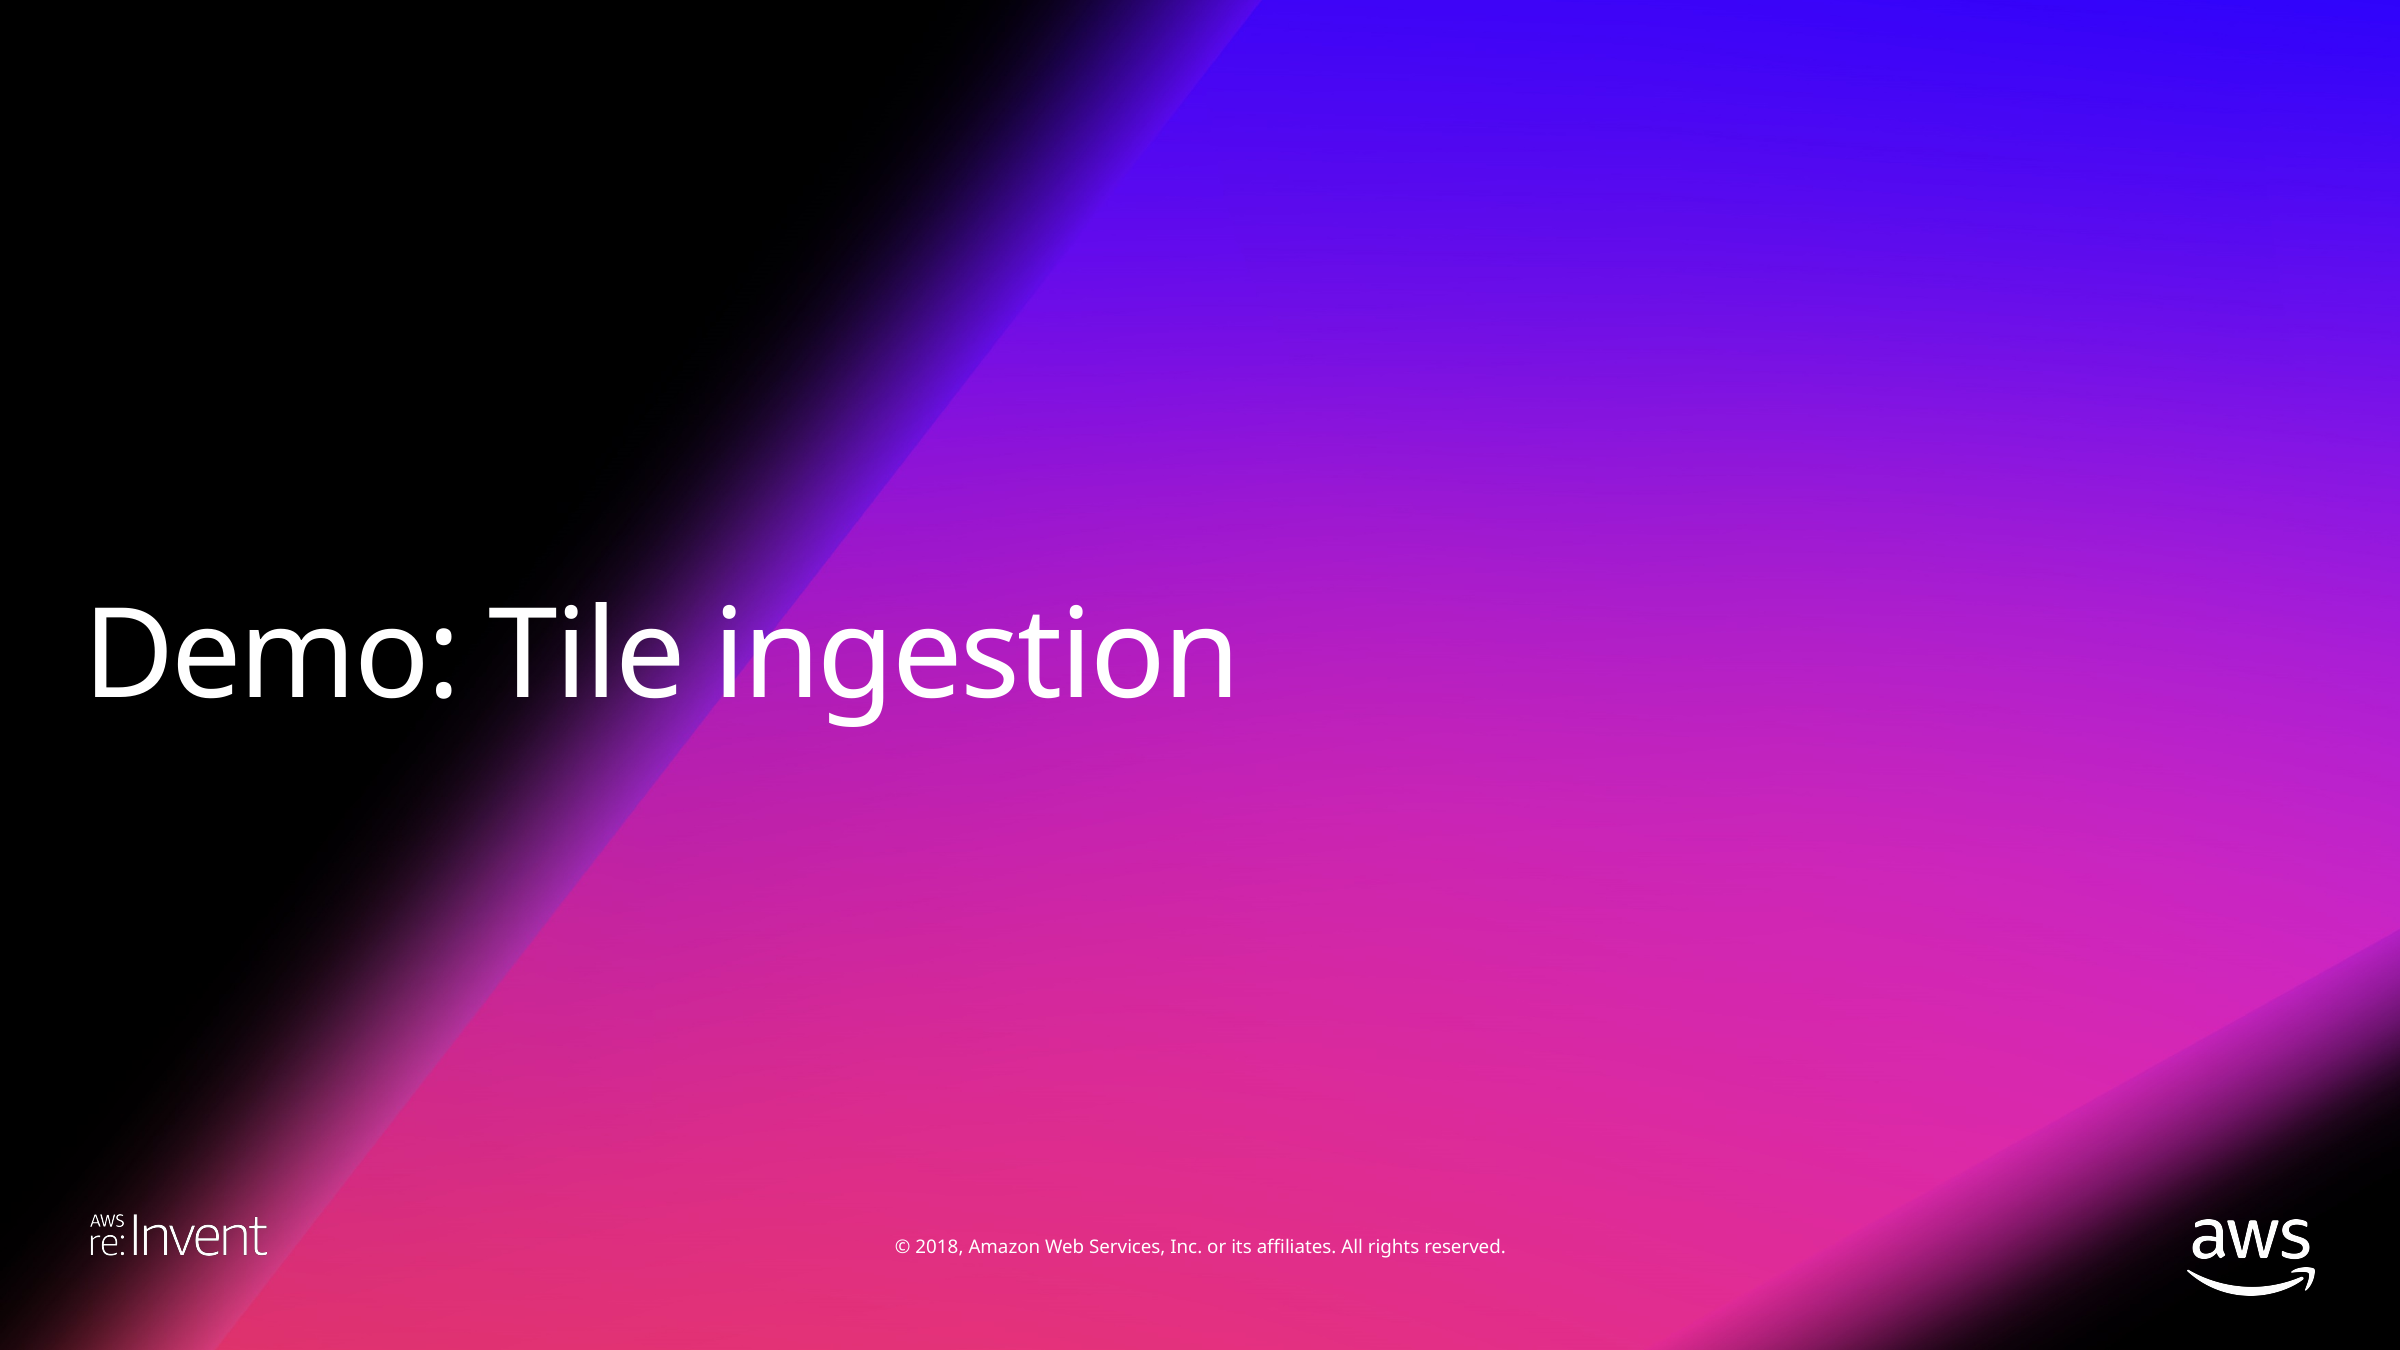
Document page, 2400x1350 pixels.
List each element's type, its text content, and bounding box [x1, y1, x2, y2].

picture [0, 0, 2400, 1350]
title Demo: Tile ingestion [53, 565, 2171, 750]
